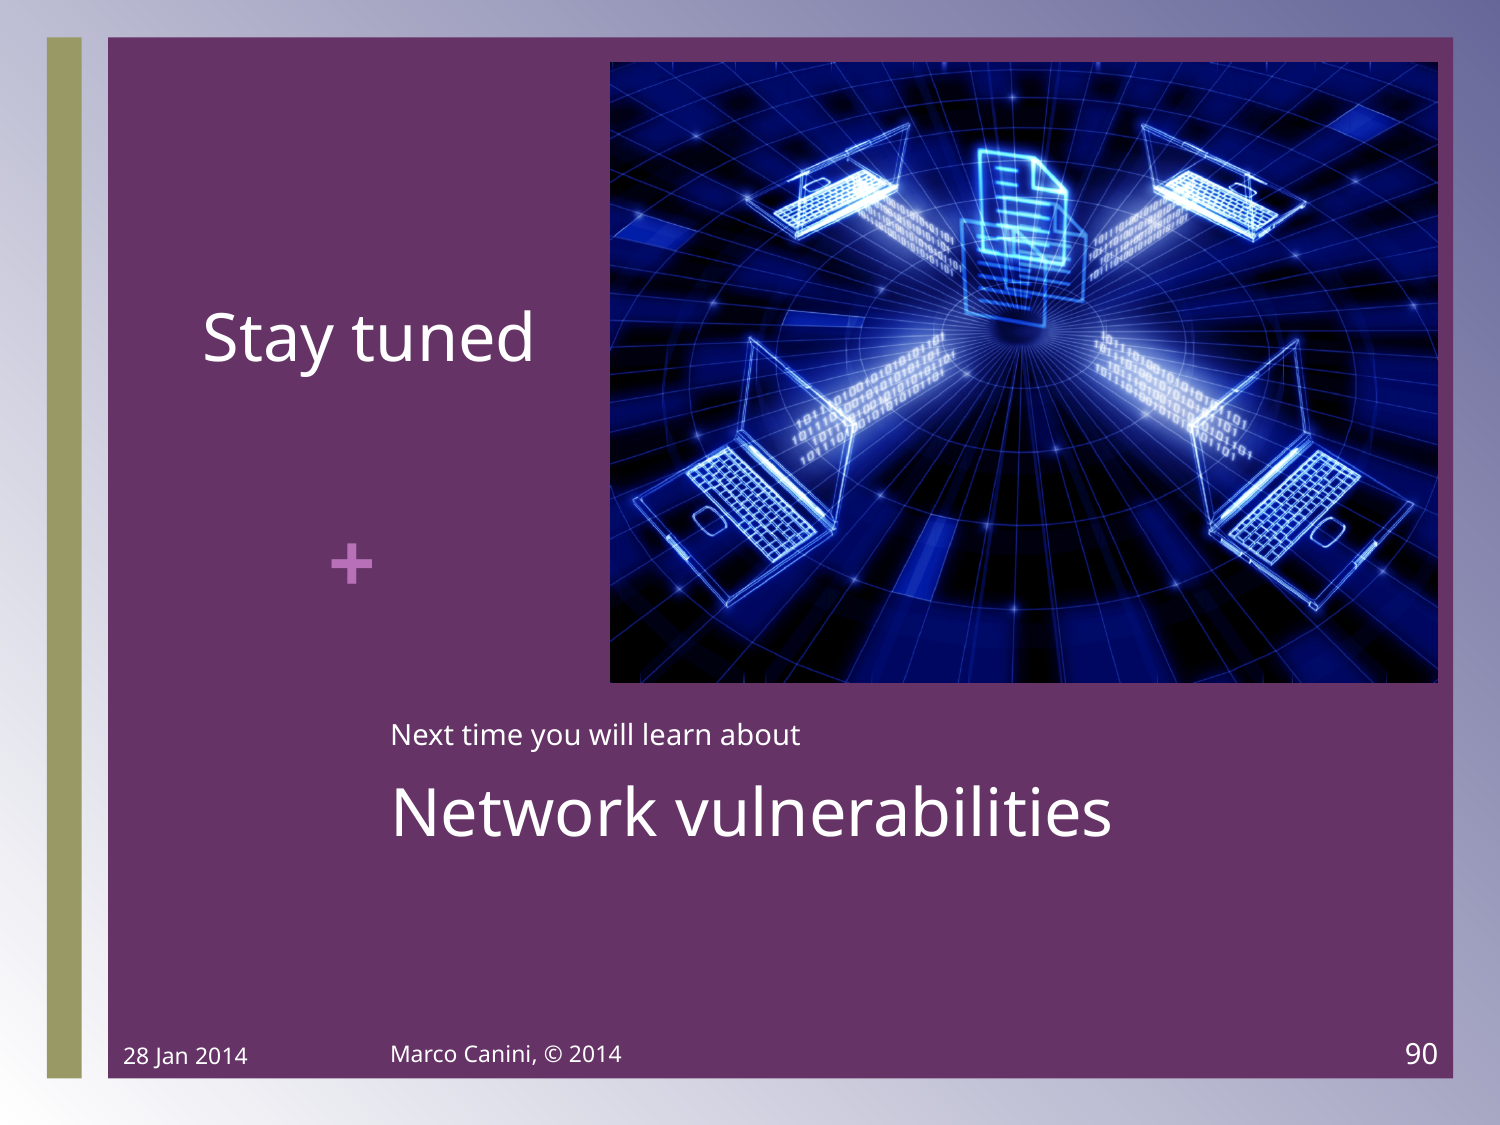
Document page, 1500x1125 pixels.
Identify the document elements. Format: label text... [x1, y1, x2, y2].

text_box Stay tuned [187, 287, 603, 425]
slide_number 90 [1362, 1025, 1454, 1085]
title Network vulnerabilities [375, 762, 1300, 986]
footer Marco Canini, © 2014 [375, 1025, 1300, 1085]
list Next time you will learn about [375, 512, 1300, 759]
picture [610, 61, 1438, 683]
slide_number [108, 1025, 350, 1085]
